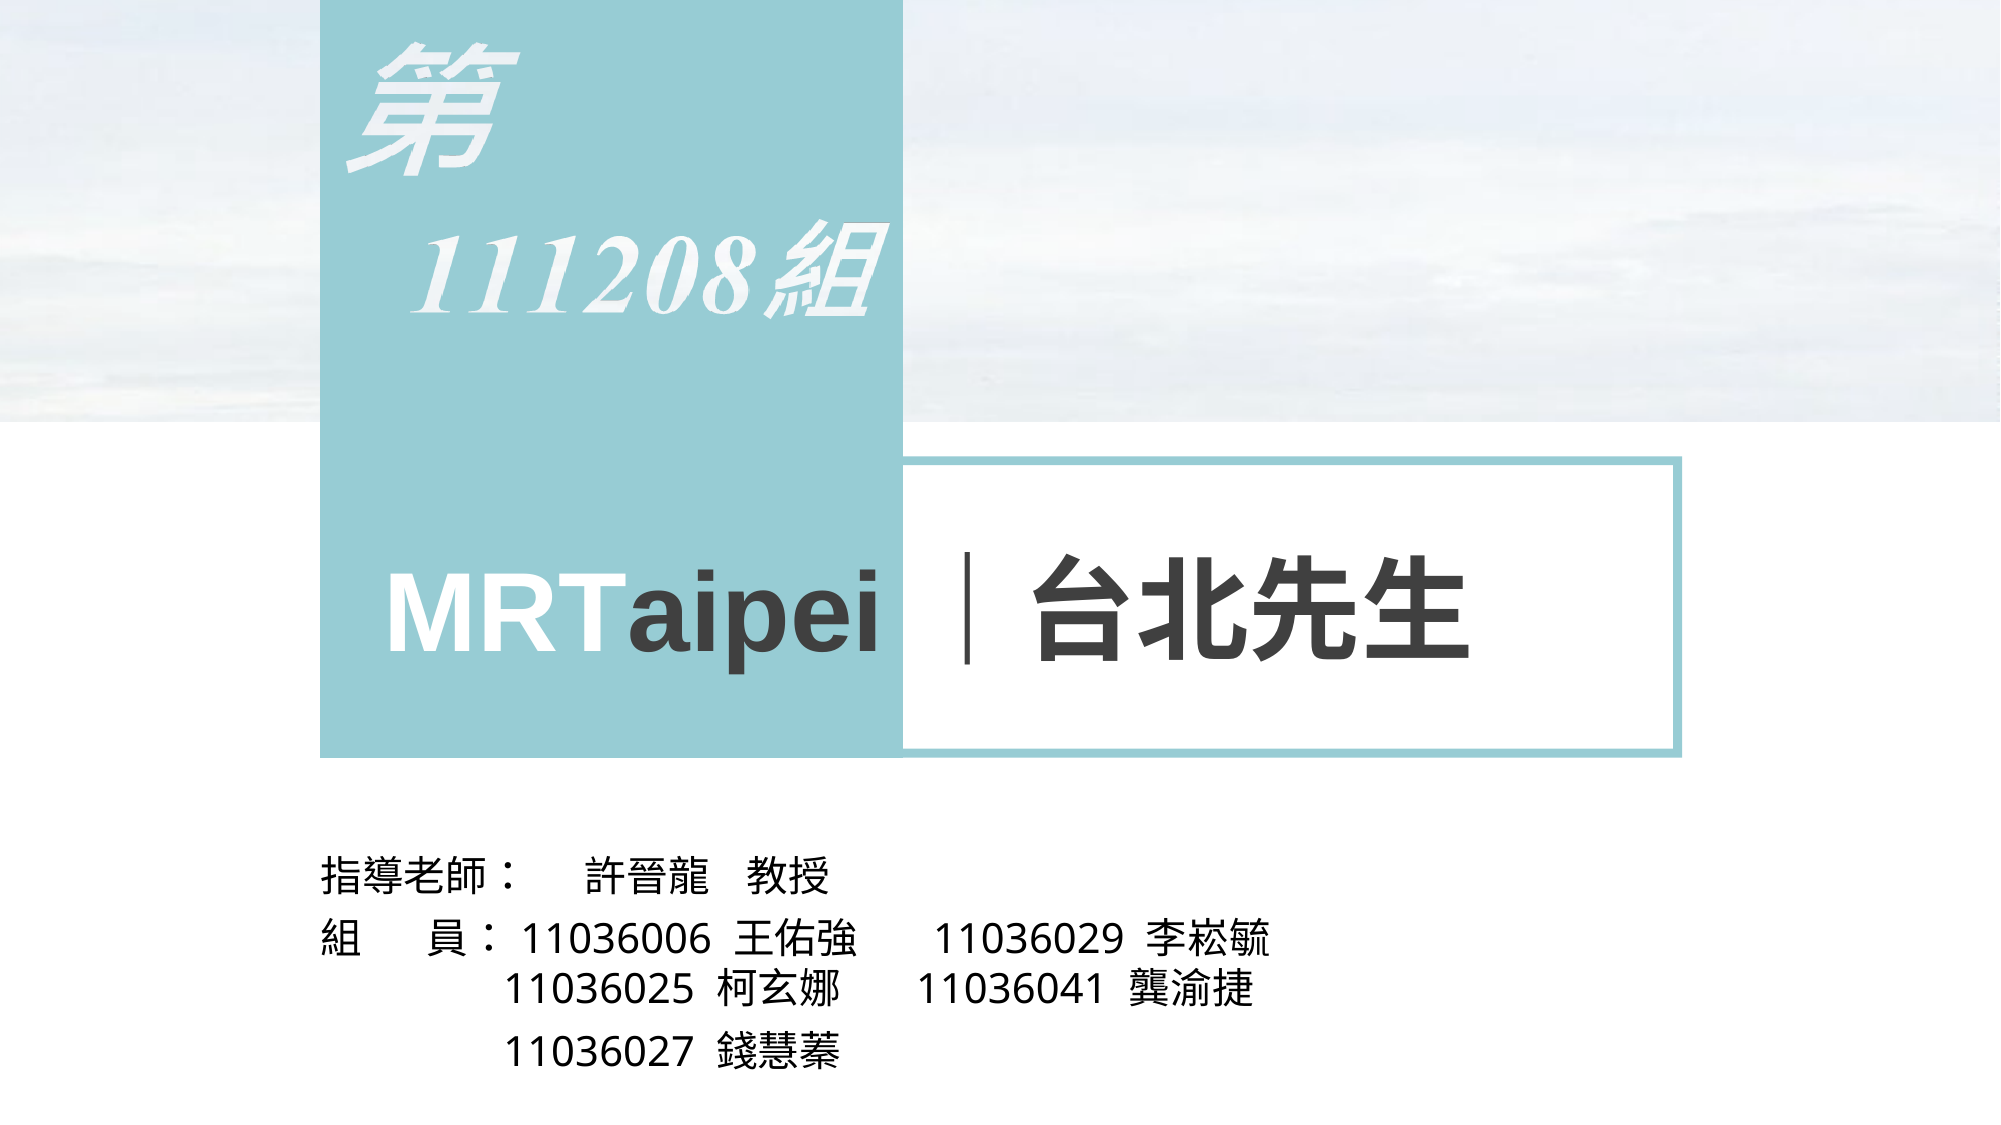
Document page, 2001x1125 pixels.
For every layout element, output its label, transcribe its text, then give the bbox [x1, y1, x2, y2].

text_box [908, 456, 1683, 758]
text_box 指導老師： 許晉龍 教授 組 員：11036006 王佑強 11036029 李崧毓 11036025 柯玄娜 11036041 龔渝捷 11036027 錢慧蓁 [305, 792, 1568, 1083]
text_box MRTaipei｜台北先生 [908, 531, 1631, 682]
picture [320, 0, 904, 758]
text_box [905, 0, 2000, 422]
text_box [0, 0, 318, 422]
